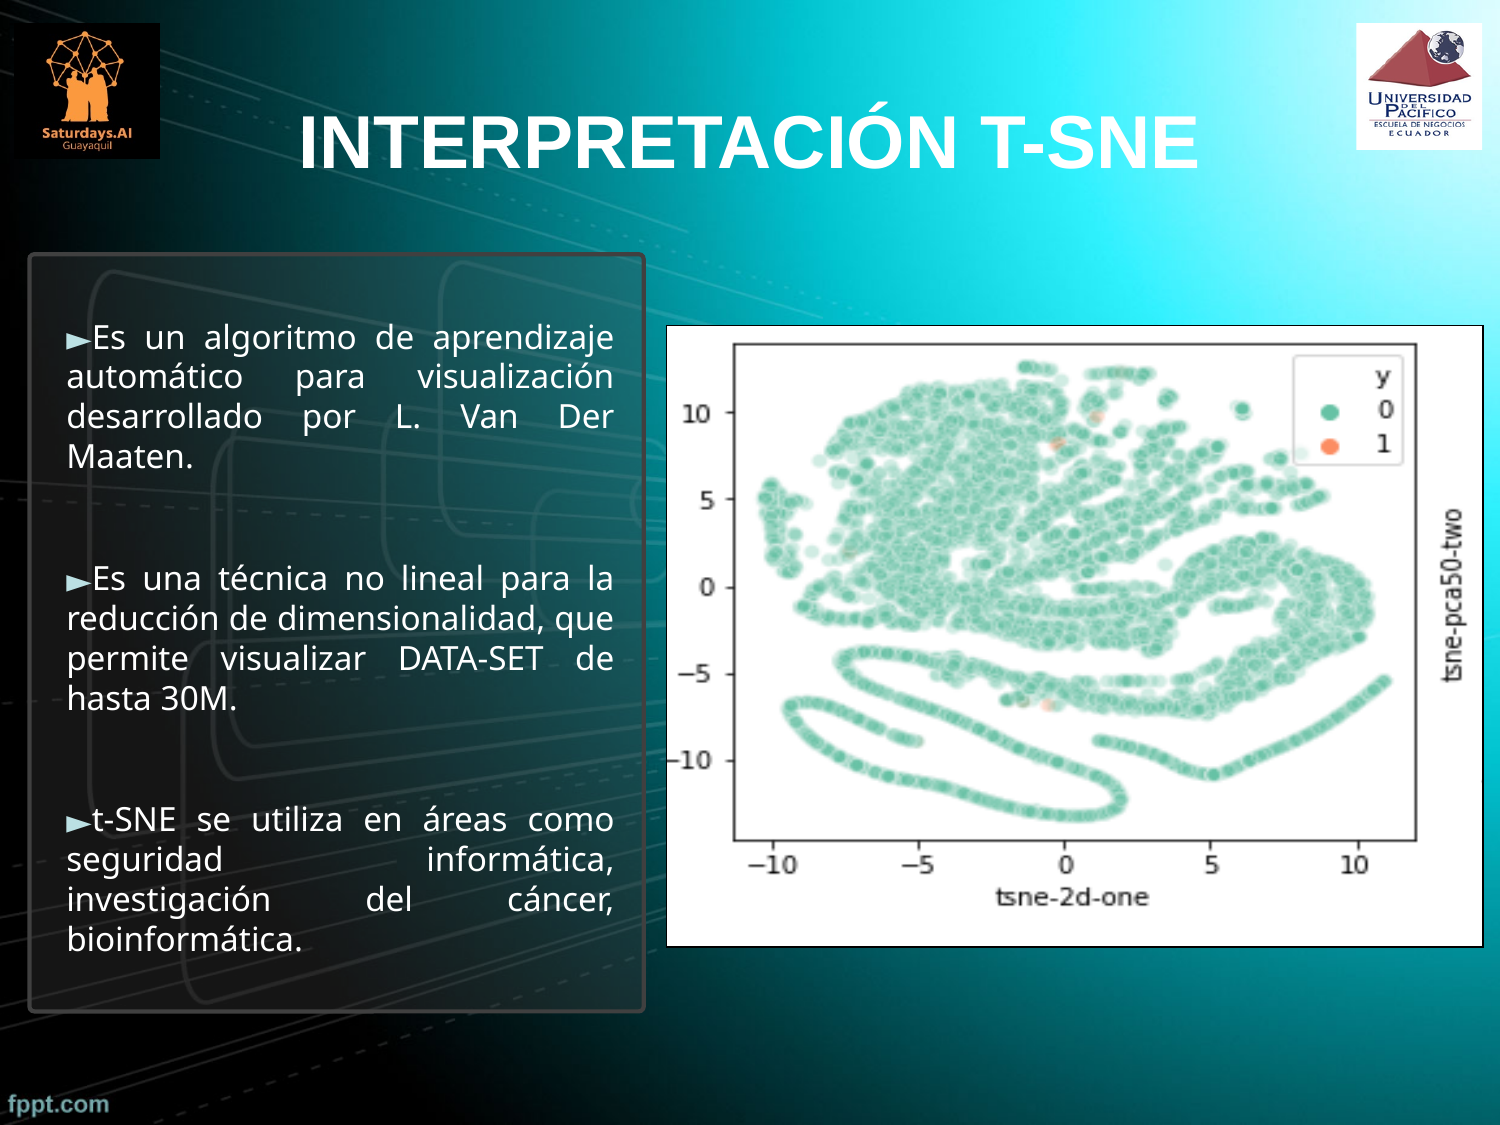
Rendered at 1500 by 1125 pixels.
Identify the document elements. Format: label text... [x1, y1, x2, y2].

text_box Es un algoritmo de aprendizaje automático para visualización desarrollado por L. Van Der Maaten. Es una técnica no lineal para la reducción de dimensionalidad, que permite visualizar DATA-SET de hasta 30M. t-SNE se utiliza en áreas como seguridad informática, investigación del cáncer, bioinformática. [51, 308, 631, 966]
text_box [29, 254, 644, 1012]
picture [0, 0, 1500, 1125]
title INTERPRETACIÓN T-SNE [75, 45, 1425, 233]
